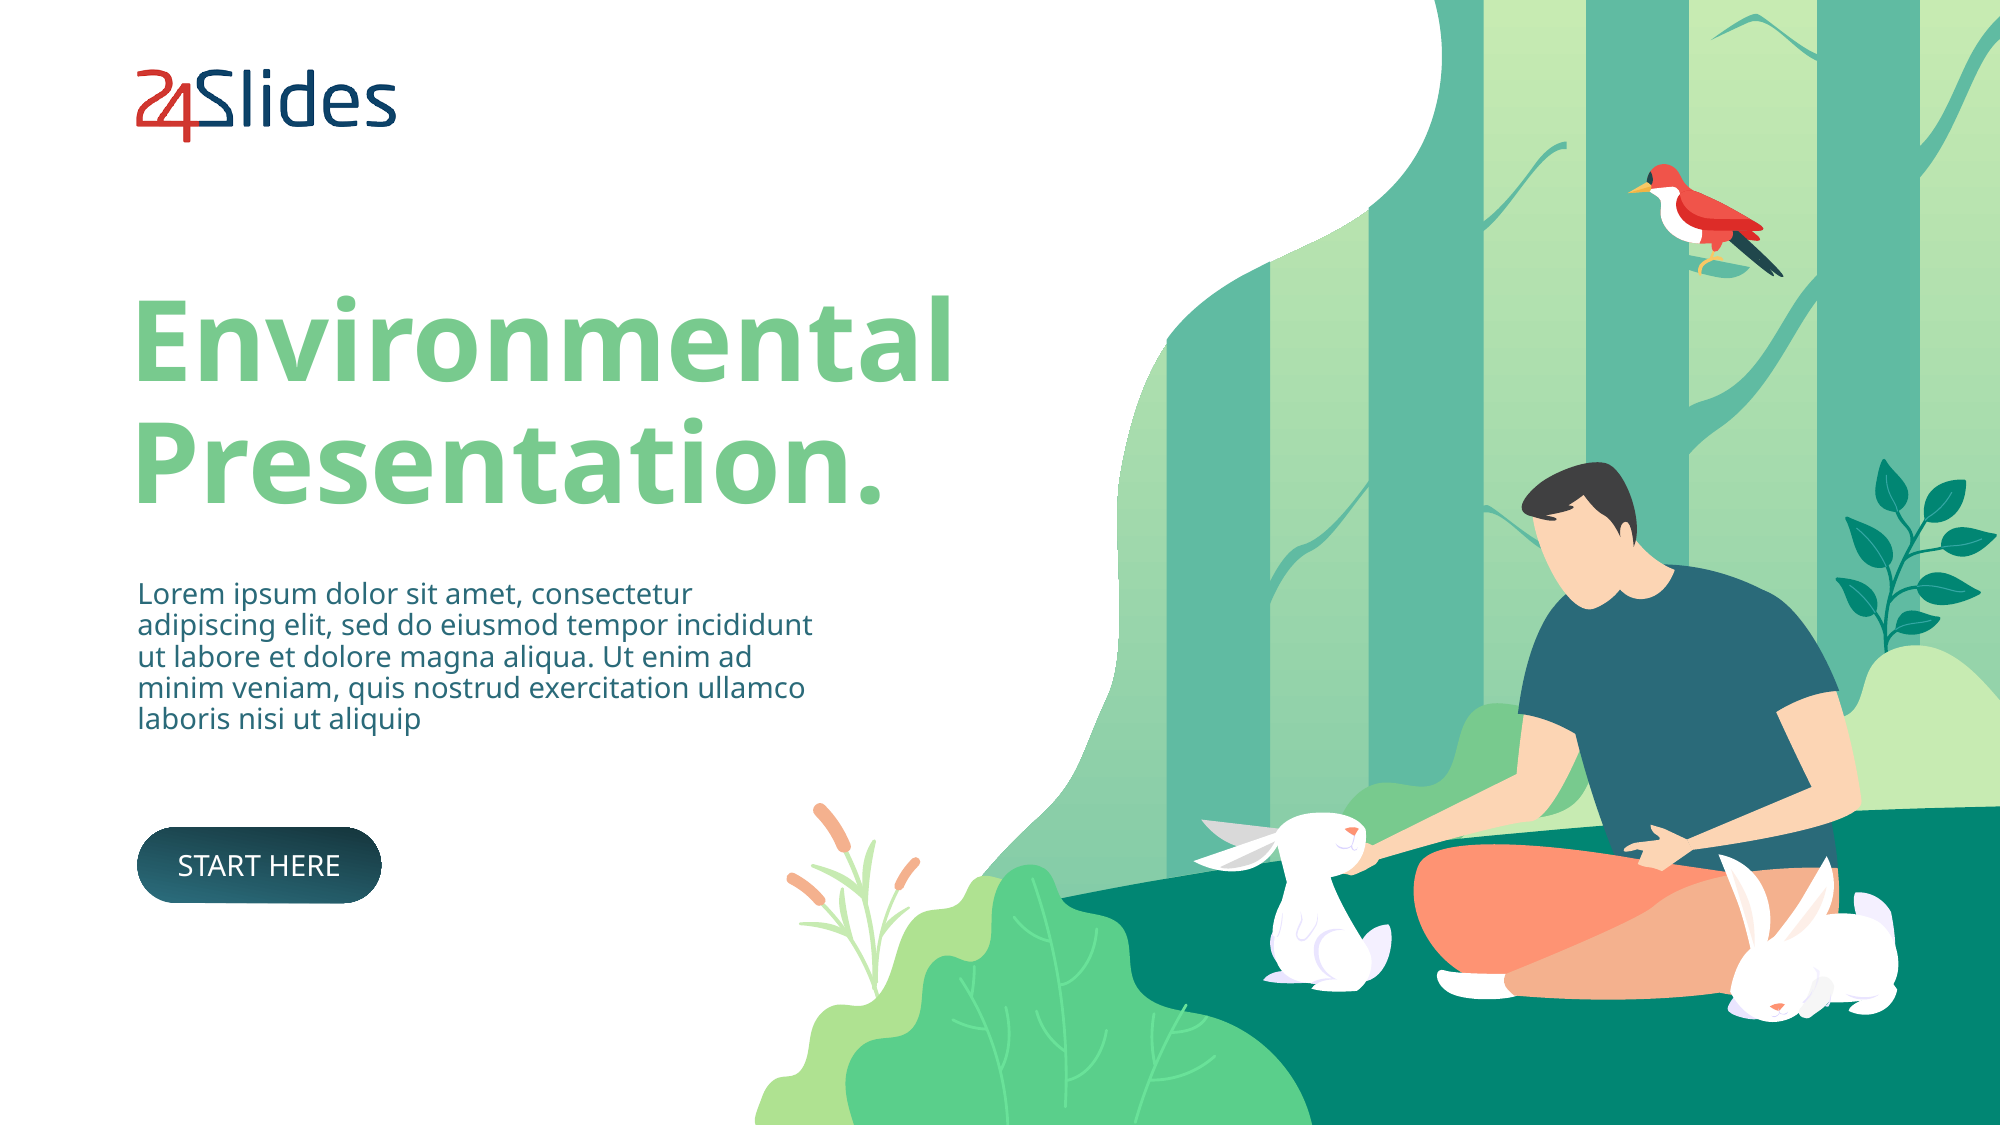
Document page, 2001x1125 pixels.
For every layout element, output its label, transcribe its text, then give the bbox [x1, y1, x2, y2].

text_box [764, 0, 2000, 1125]
title Environmental Presentation. [129, 284, 764, 530]
subtitle Lorem ipsum dolor sit amet, consectetur adipiscing elit, sed do eiusmod tempor incididunt ut labore et dolore magna aliqua. Ut enim ad minim veniam, quis nostrud exercitation ullamco laboris nisi ut aliquip [137, 579, 764, 1125]
text_box START HERE [136, 826, 383, 905]
picture [130, 54, 399, 149]
